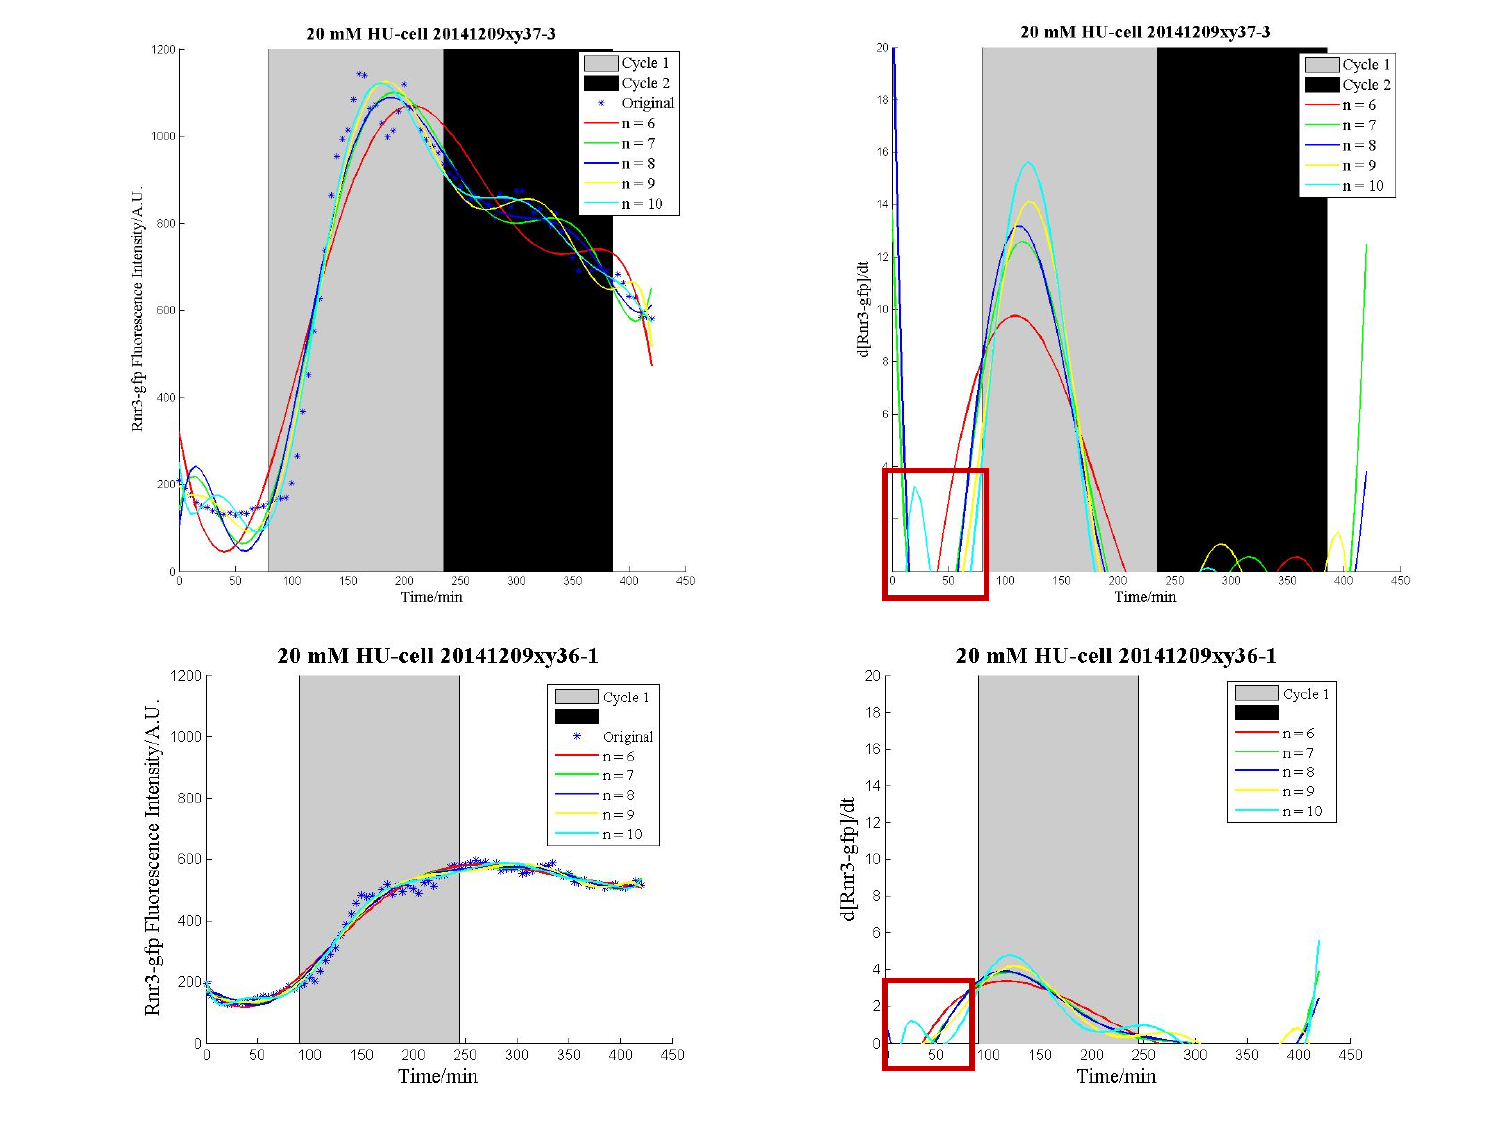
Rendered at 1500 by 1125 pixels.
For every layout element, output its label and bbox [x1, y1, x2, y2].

picture [94, 1, 747, 1092]
picture [807, 0, 1462, 1092]
